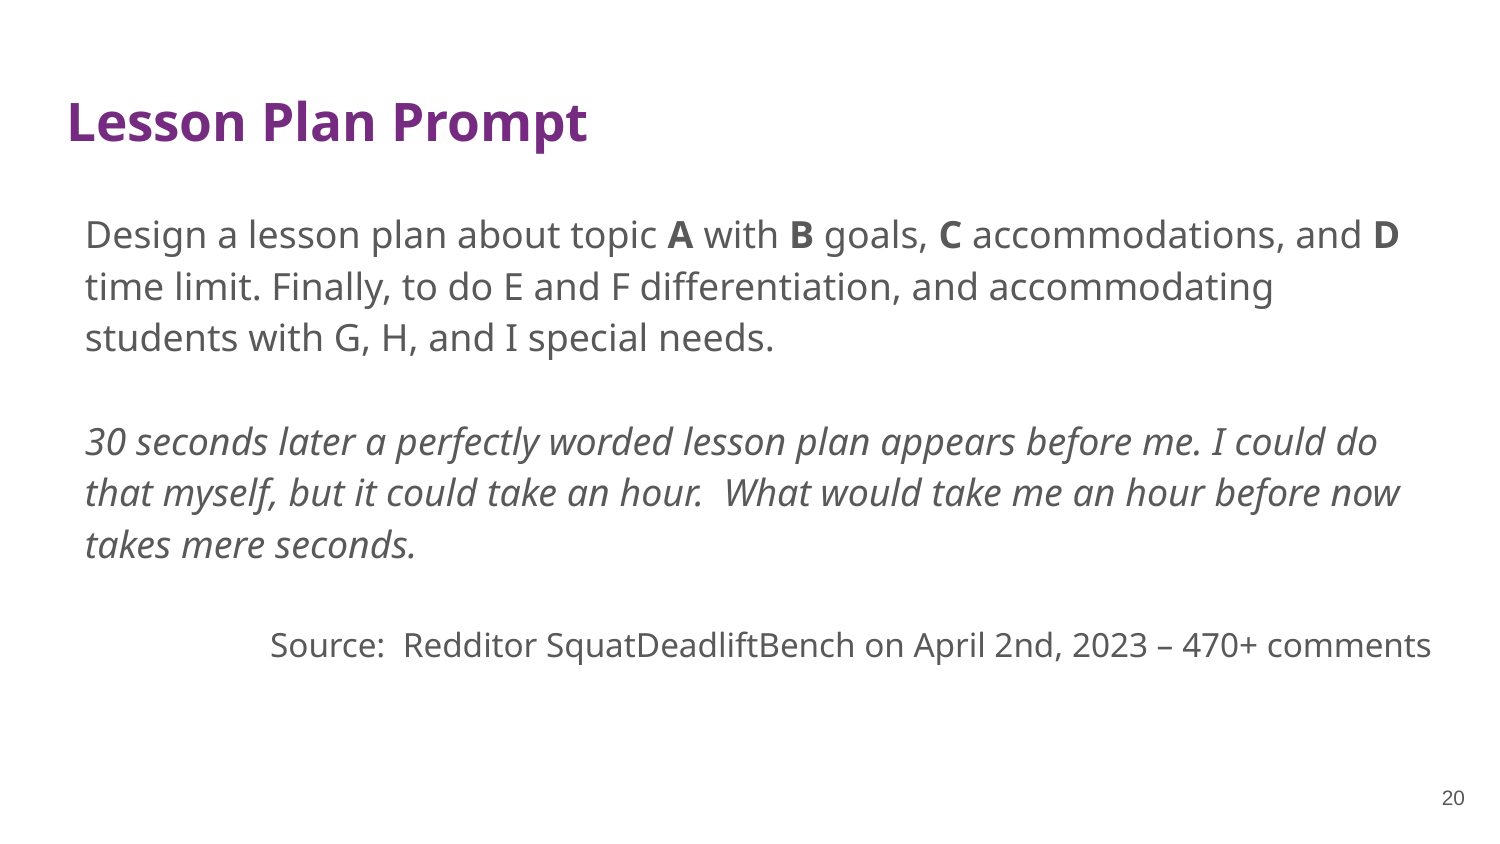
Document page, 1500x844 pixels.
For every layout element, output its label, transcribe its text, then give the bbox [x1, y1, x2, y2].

slide_number 20 [1389, 764, 1480, 830]
list Design a lesson plan about topic A with B goals, C accommodations, and D time limit. Finally, to do E and F differentiation, and accommodating students with G, H, and I special needs. 30 seconds later a perfectly worded lesson plan appears before me. I could do that myself, but it could take an hour. What would take me an hour before now takes mere seconds. Source: Redditor SquatDeadliftBench on April 2nd, 2023 – 470+ comments [51, 189, 1449, 750]
title Lesson Plan Prompt [51, 72, 1449, 167]
